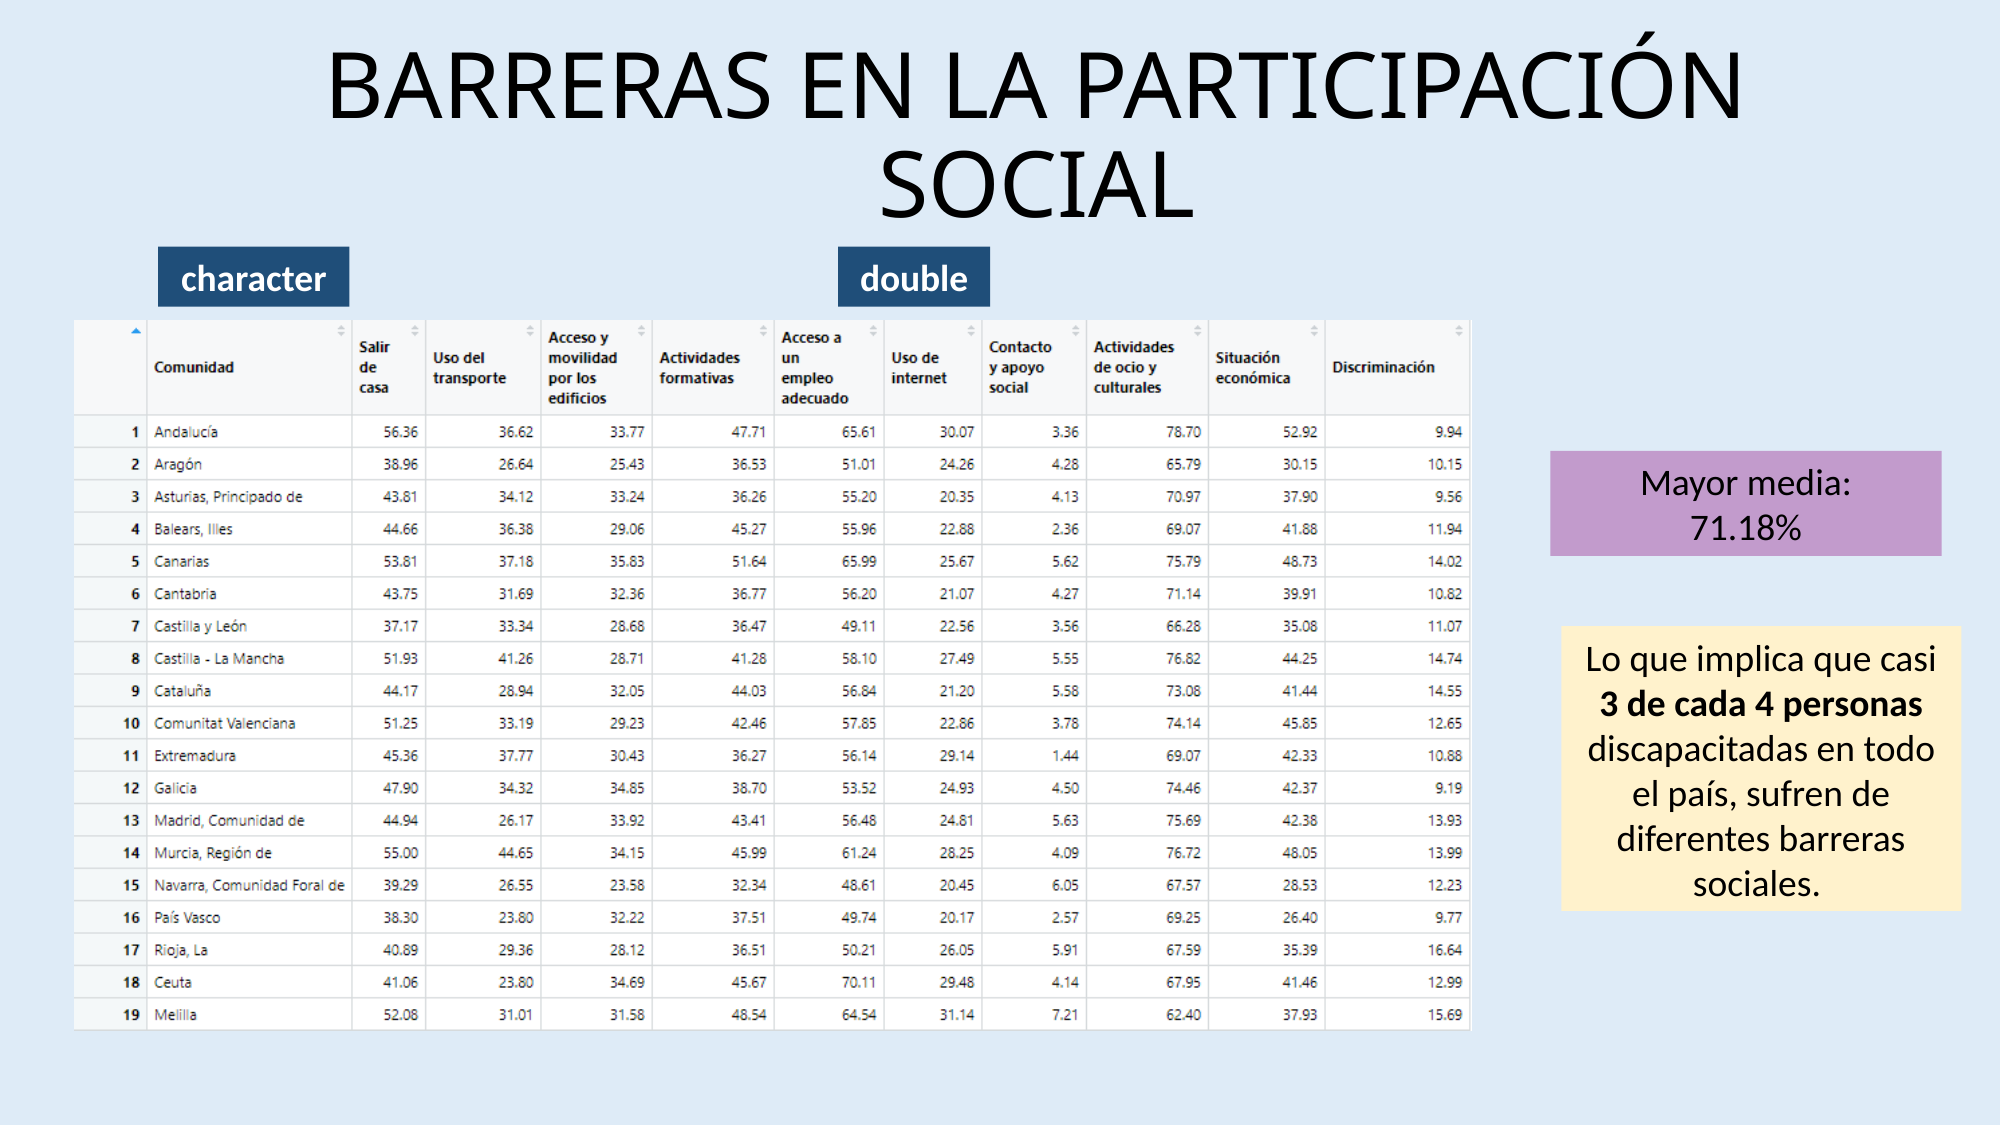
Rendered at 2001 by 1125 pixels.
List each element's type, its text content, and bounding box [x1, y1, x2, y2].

text_box BARRERAS EN LA PARTICIPACIÓN SOCIAL [174, 43, 1900, 233]
text_box Mayor media: 71.18% [1550, 450, 1942, 556]
text_box Lo que implica que casi 3 de cada 4 personas discapacitadas en todo el país, sufren de diferentes barreras sociales. [1561, 626, 1962, 911]
text_box character [158, 246, 350, 307]
picture [74, 320, 1472, 1031]
text_box double [838, 246, 991, 307]
